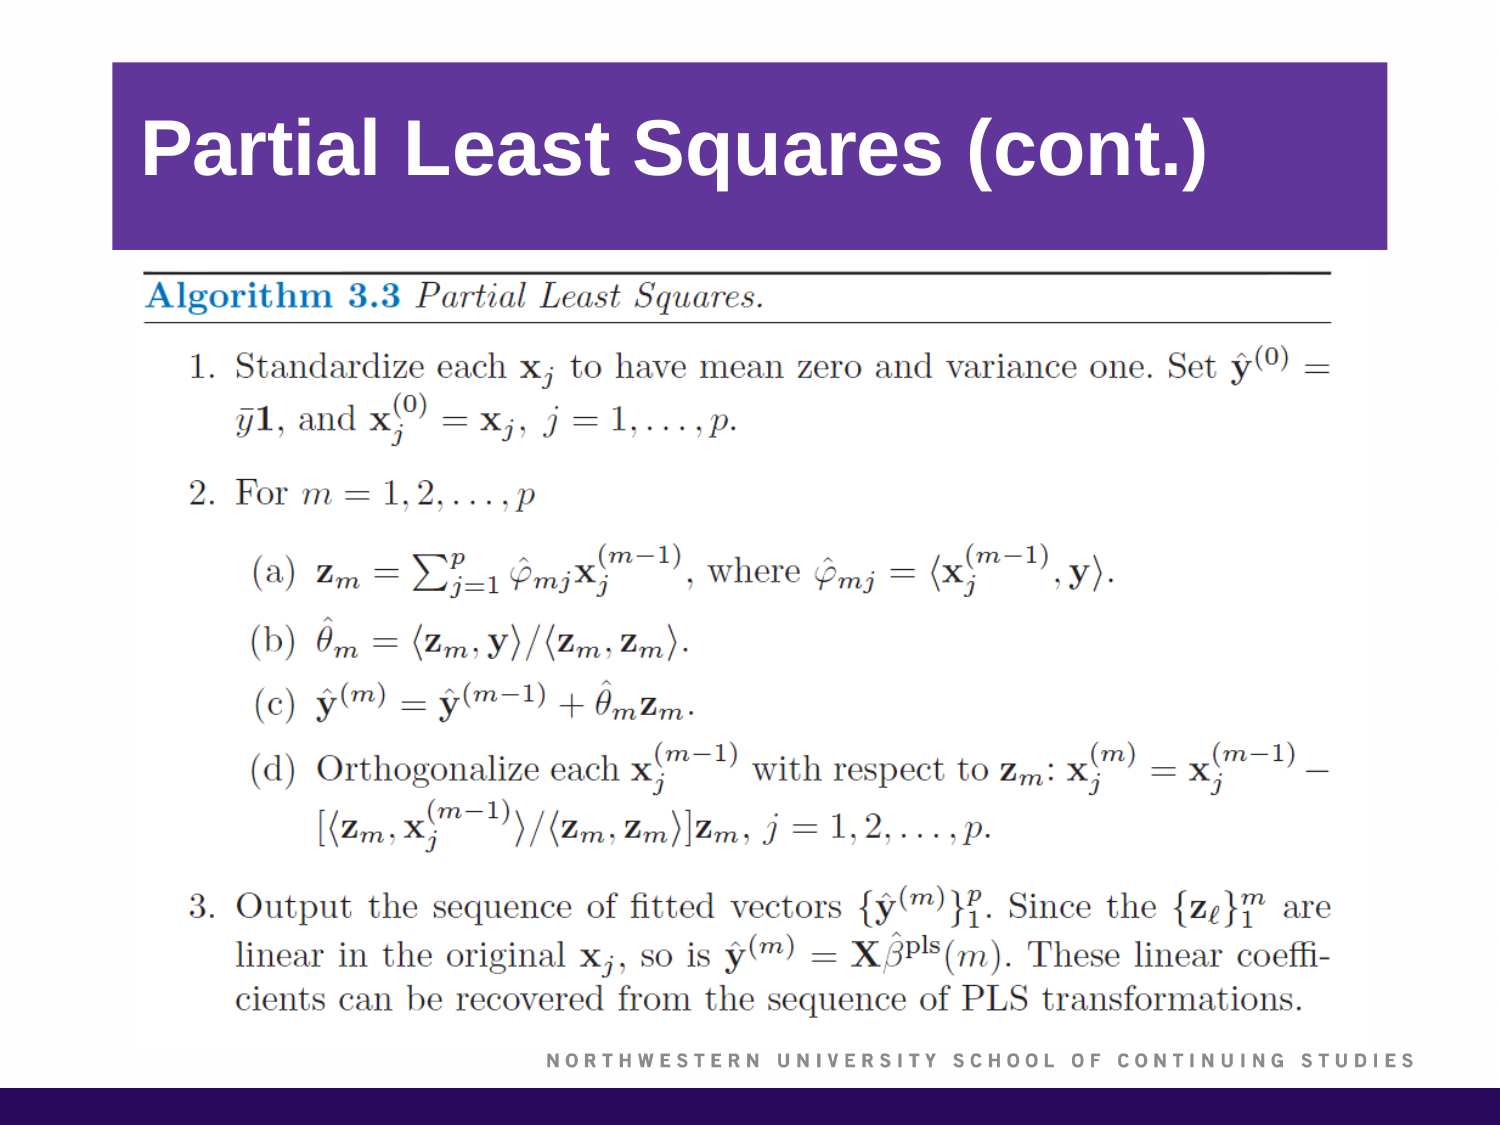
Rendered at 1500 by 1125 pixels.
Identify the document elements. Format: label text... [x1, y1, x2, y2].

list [135, 254, 1365, 1047]
title Partial Least Squares (cont.) [125, 50, 1400, 238]
picture [0, 0, 1500, 1125]
